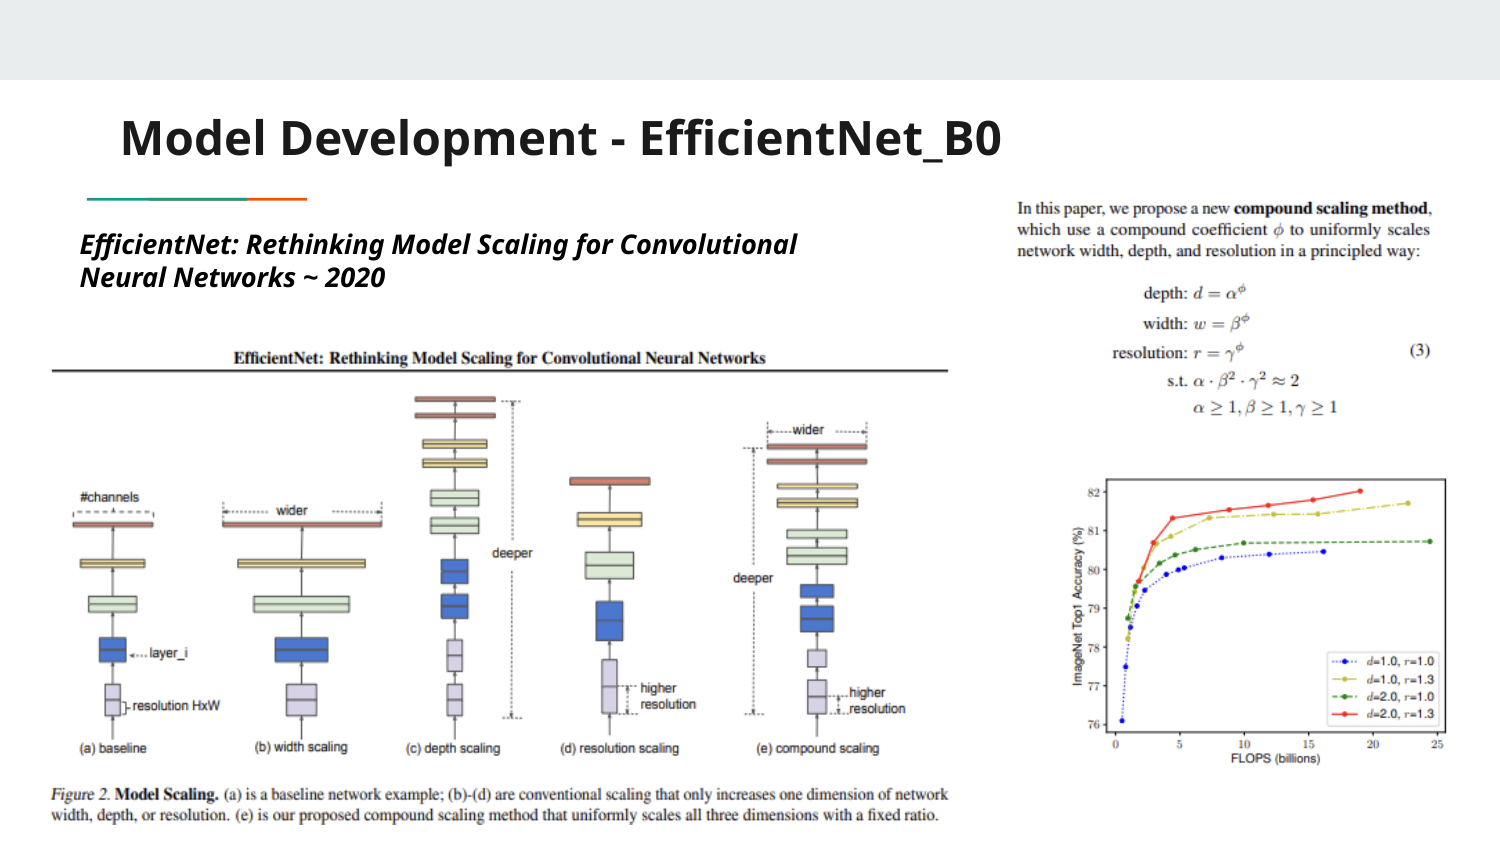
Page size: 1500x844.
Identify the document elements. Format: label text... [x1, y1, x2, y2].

picture [1014, 198, 1441, 422]
title Model Development - EfficientNet_B0 [104, 92, 1366, 181]
picture [1040, 460, 1466, 773]
text_box EfficientNet: Rethinking Model Scaling for Convolutional Neural Networks ~ 2020 [64, 212, 865, 308]
picture [29, 316, 977, 825]
